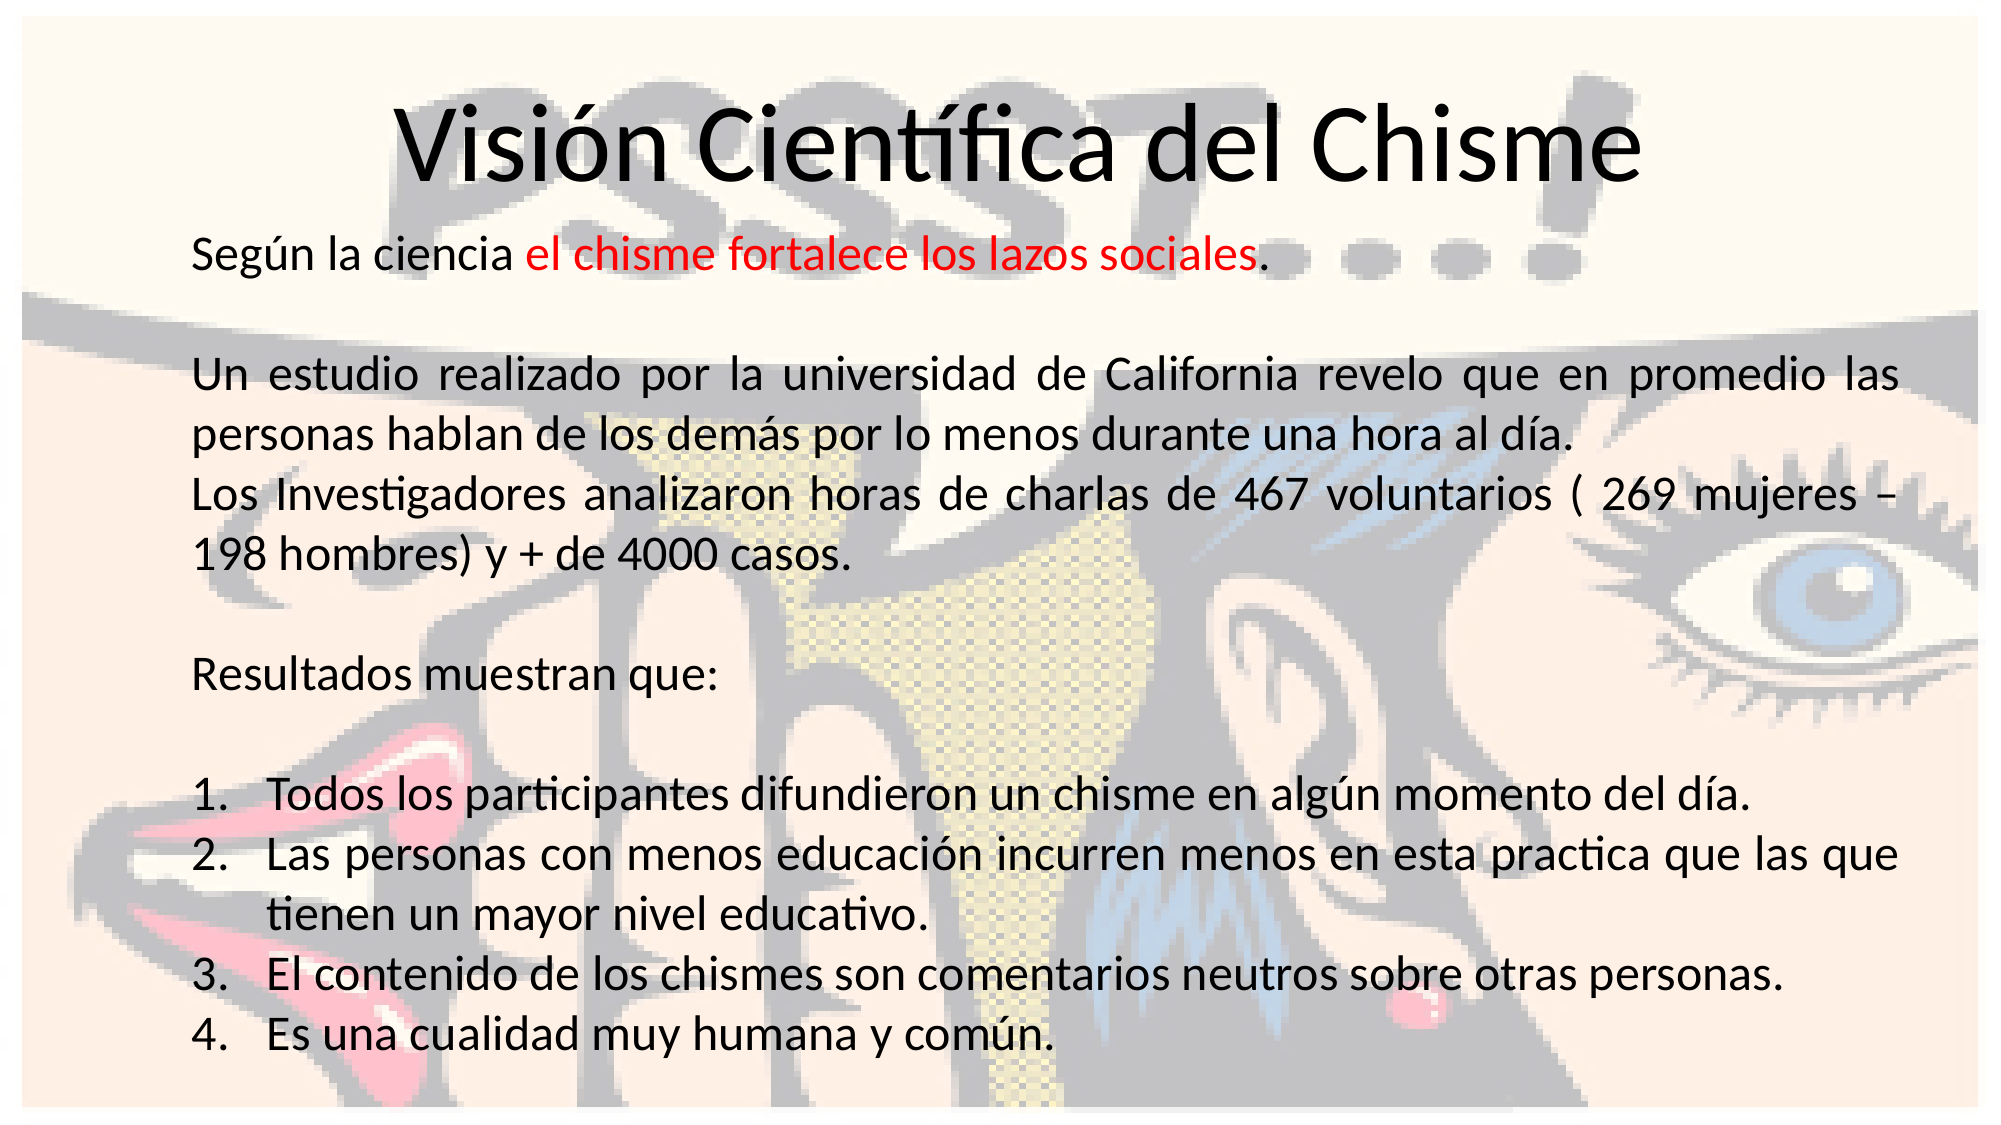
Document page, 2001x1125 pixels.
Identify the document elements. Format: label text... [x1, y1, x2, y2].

text_box Según la ciencia el chisme fortalece los lazos sociales. Un estudio realizado por la universidad de California revelo que en promedio las personas hablan de los demás por lo menos durante una hora al día. Los Investigadores analizaron horas de charlas de 467 voluntarios ( 269 mujeres – 198 hombres) y + de 4000 casos. Resultados muestran que: Todos los participantes difundieron un chisme en algún momento del día. Las personas con menos educación incurren menos en esta practica que las que tienen un mayor nivel educativo. El contenido de los chismes son comentarios neutros sobre otras personas. Es una cualidad muy humana y común. [177, 212, 1916, 1068]
text_box Visión Científica del Chisme [378, 61, 1661, 212]
